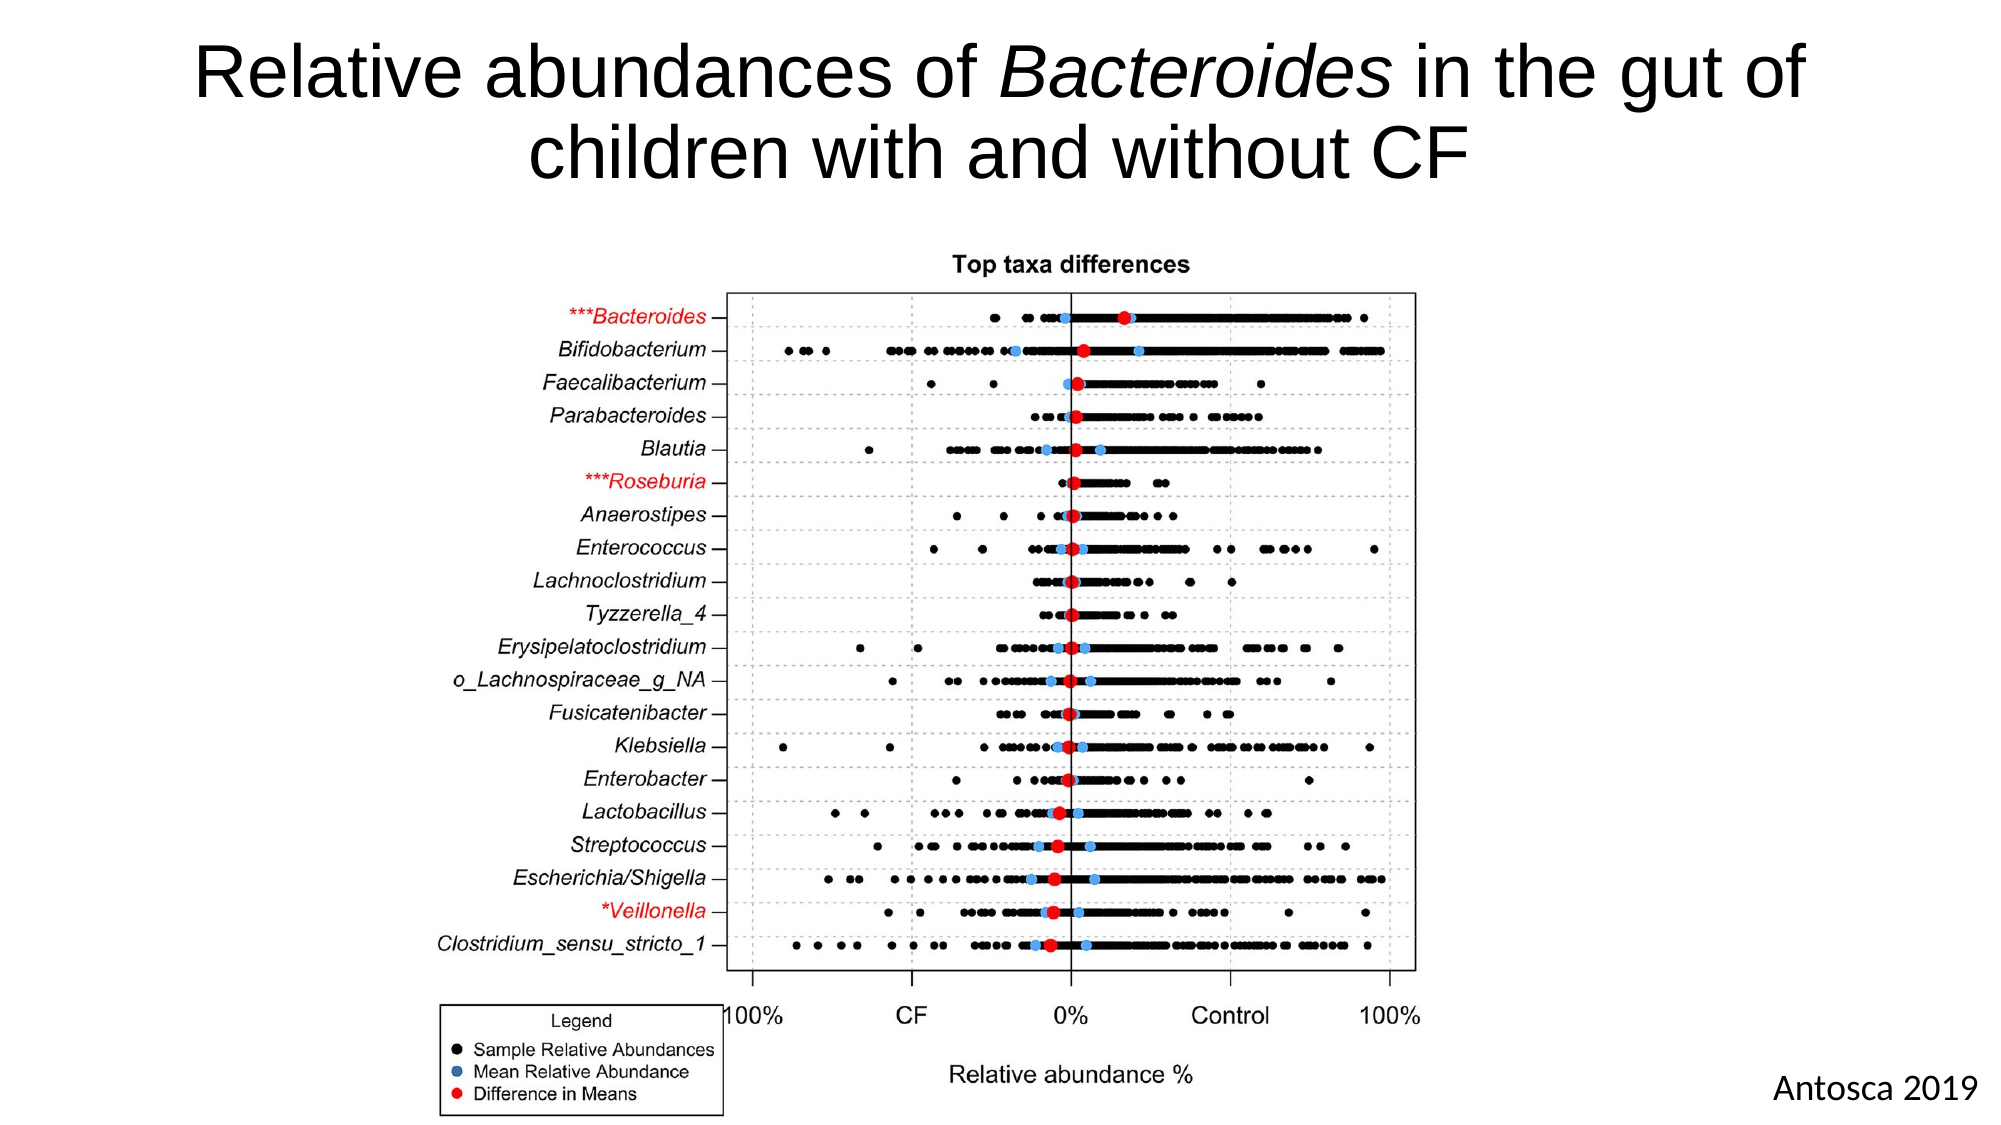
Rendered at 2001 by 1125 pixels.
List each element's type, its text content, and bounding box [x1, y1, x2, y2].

text_box Relative abundances of Bacteroides in the gut of children with and without CF [137, 25, 1863, 244]
picture [436, 253, 1421, 1117]
text_box Antosca 2019 [1758, 1055, 1994, 1116]
